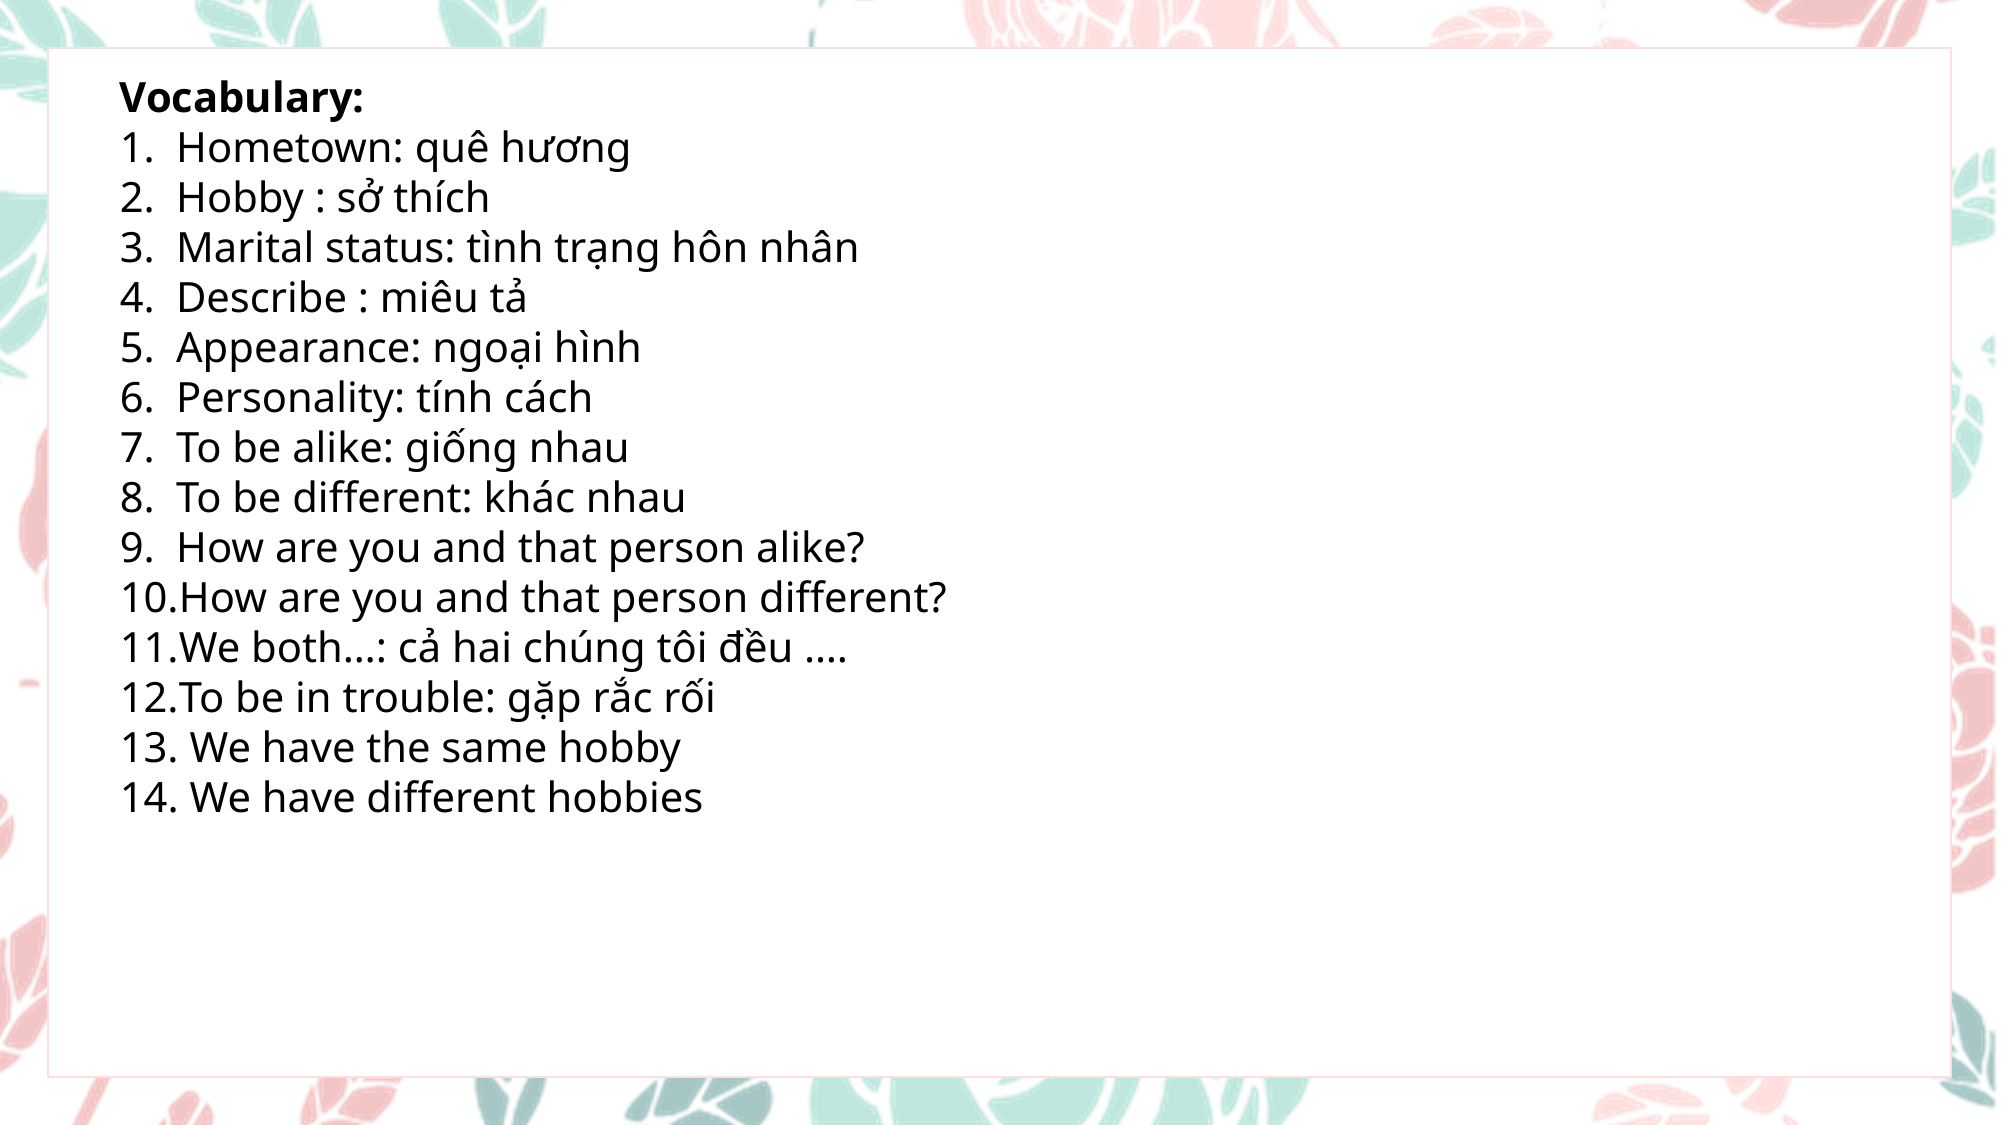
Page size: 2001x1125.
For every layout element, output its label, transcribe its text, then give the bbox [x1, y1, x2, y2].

text_box Vocabulary: Hometown: quê hương Hobby : sở thích Marital status: tình trạng hôn nhân Describe : miêu tả Appearance: ngoại hình Personality: tính cách To be alike: giống nhau To be different: khác nhau How are you and that person alike? How are you and that person different? We both…: cả hai chúng tôi đều …. To be in trouble: gặp rắc rối We have the same hobby 14. We have different hobbies [105, 63, 1837, 879]
picture [0, 0, 2000, 1125]
